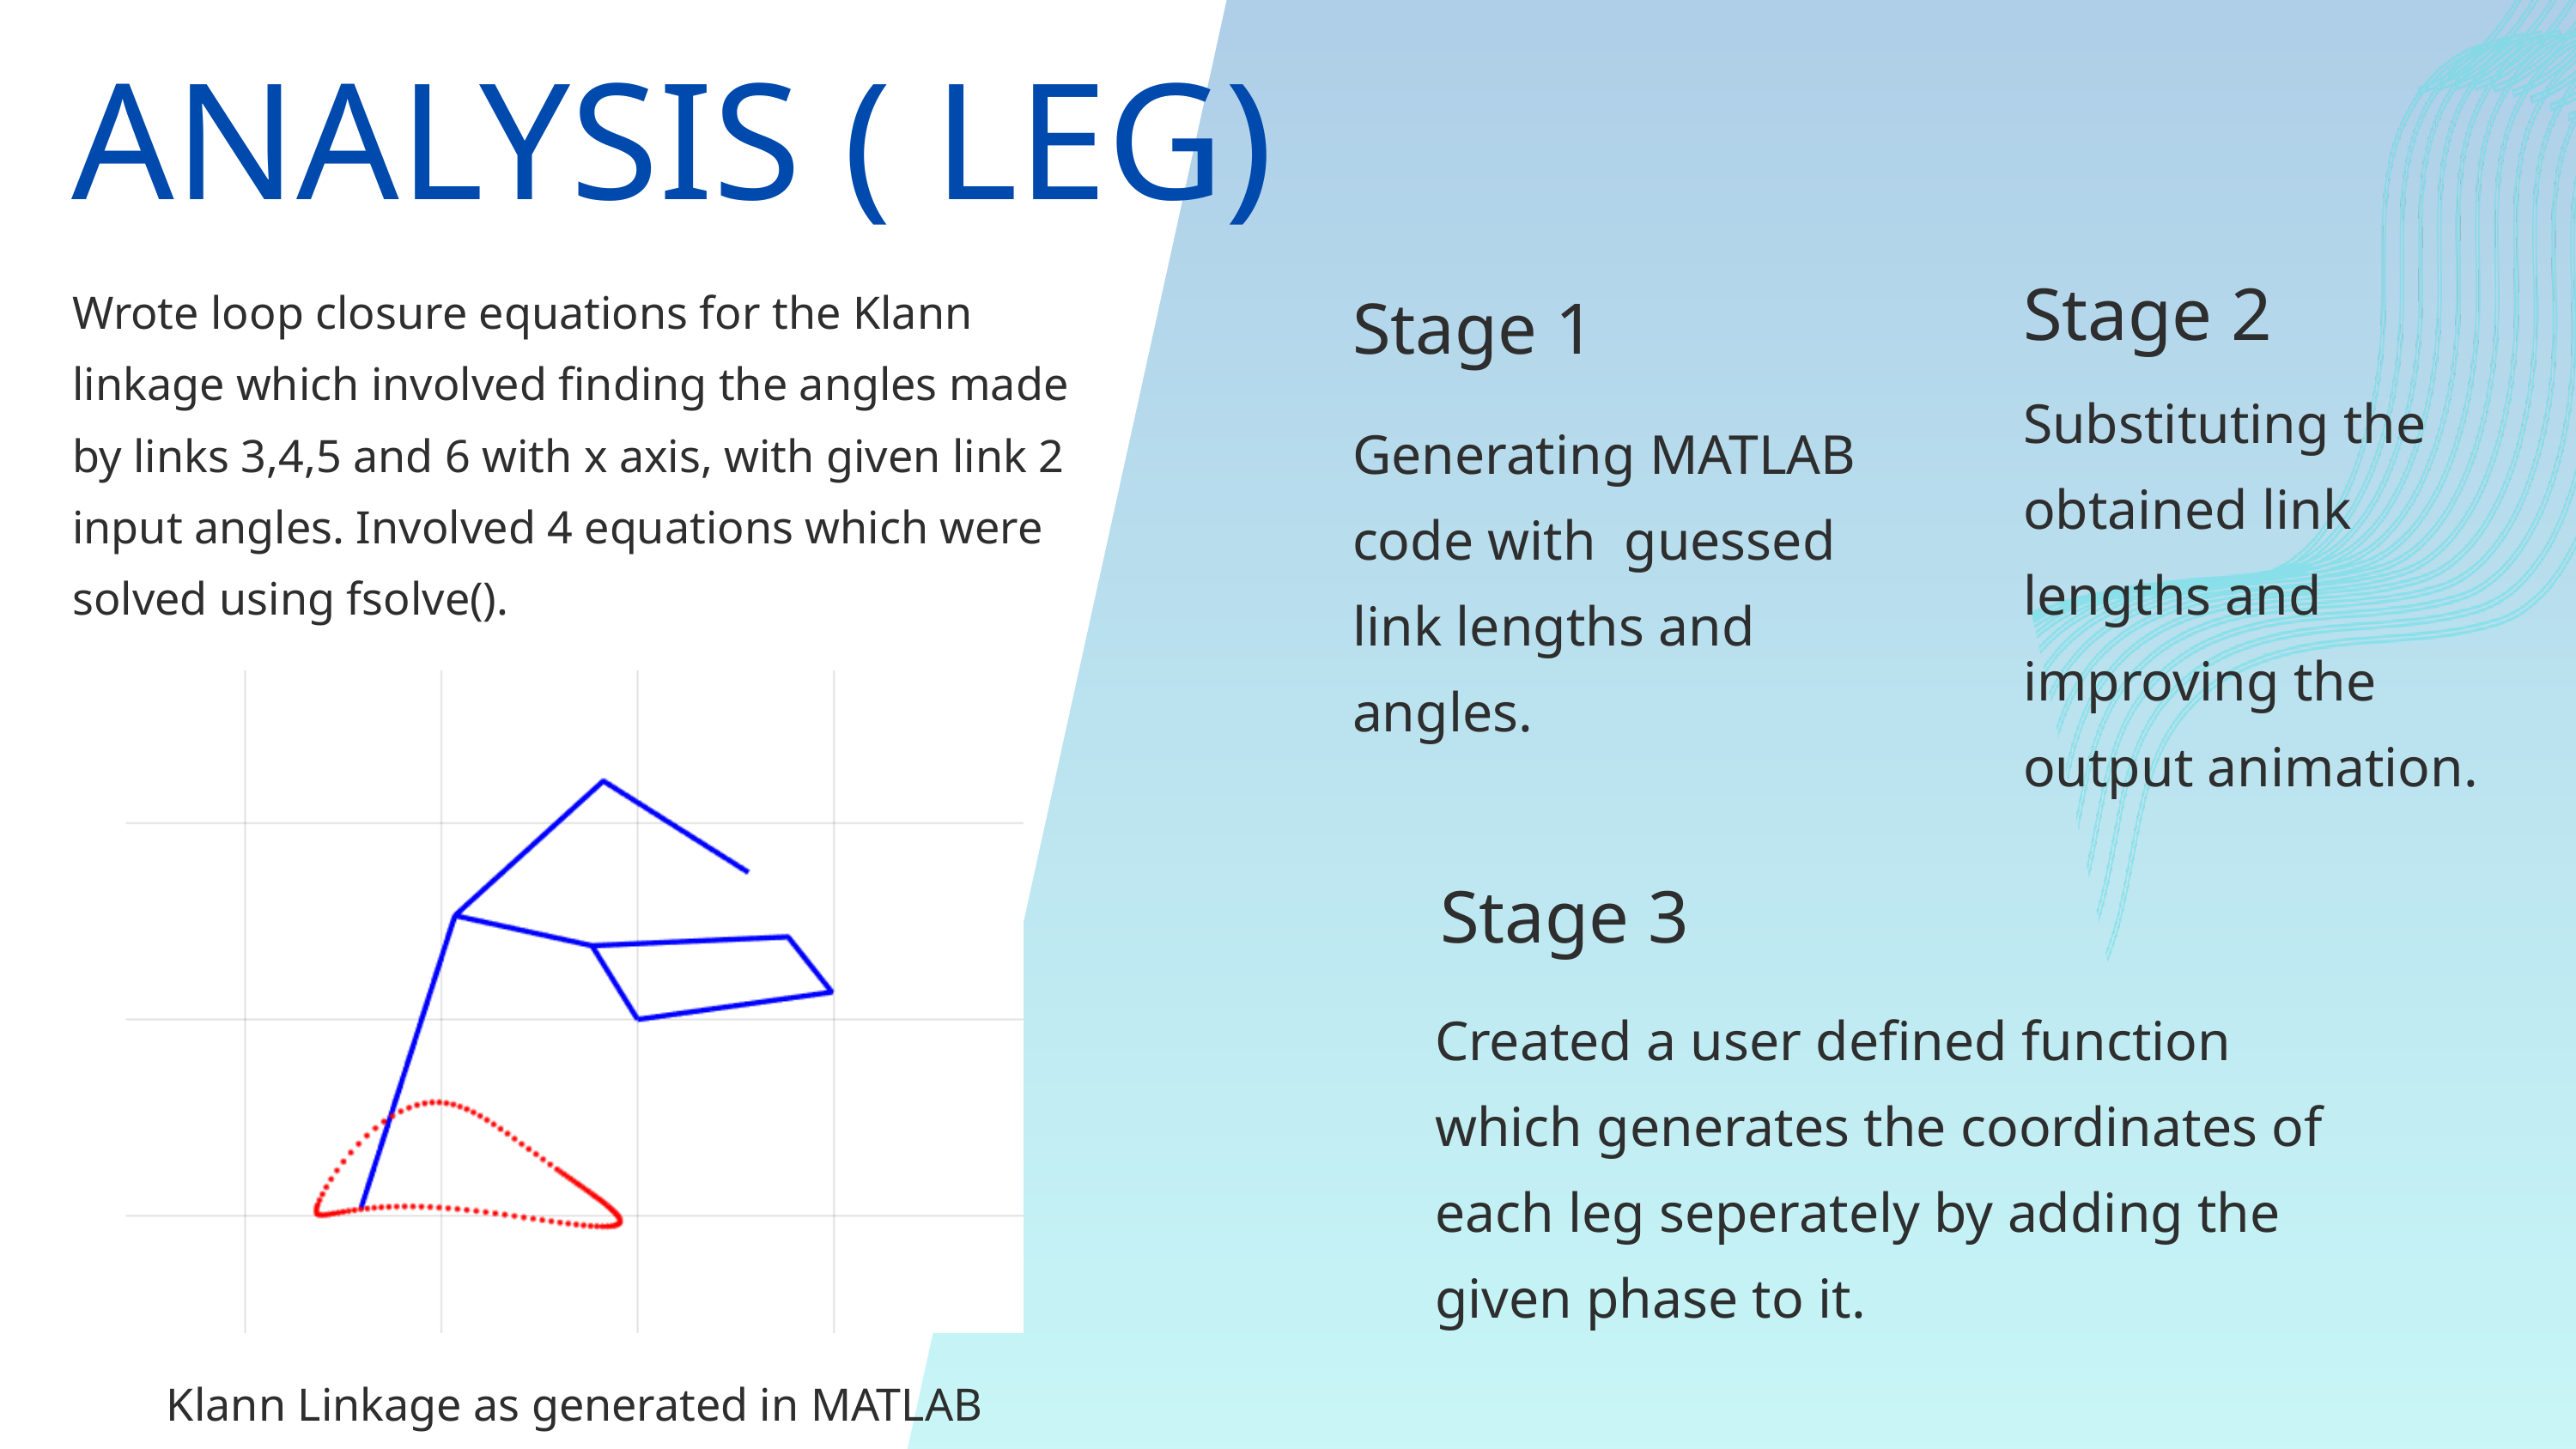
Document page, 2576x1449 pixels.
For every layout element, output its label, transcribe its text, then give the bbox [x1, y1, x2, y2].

text_box [907, 0, 2576, 1449]
text_box Created a user defined function which generates the coordinates of each leg seperately by adding the given phase to it. [1435, 985, 2338, 1330]
text_box Stage 3 [1440, 857, 1843, 957]
text_box ANALYSIS ( LEG) [71, 70, 1516, 233]
text_box Stage 1 [1352, 270, 1754, 368]
text_box Stage 2 [2023, 254, 2425, 355]
text_box Wrote loop closure equations for the Klann linkage which involved finding the angles made by links 3,4,5 and 6 with x axis, with given link 2 input angles. Involved 4 equations which were solved using fsolve(). [72, 266, 1078, 625]
text_box Klann Linkage as generated in MATLAB [72, 1358, 1078, 1430]
text_box Substituting the obtained link lengths and improving the output animation. [2023, 368, 2552, 798]
text_box Generating MATLAB code with guessed link lengths and angles. [1352, 399, 1886, 743]
text_box [1898, 0, 2576, 1064]
text_box [125, 670, 1024, 1333]
text_box [1352, 971, 1881, 1053]
